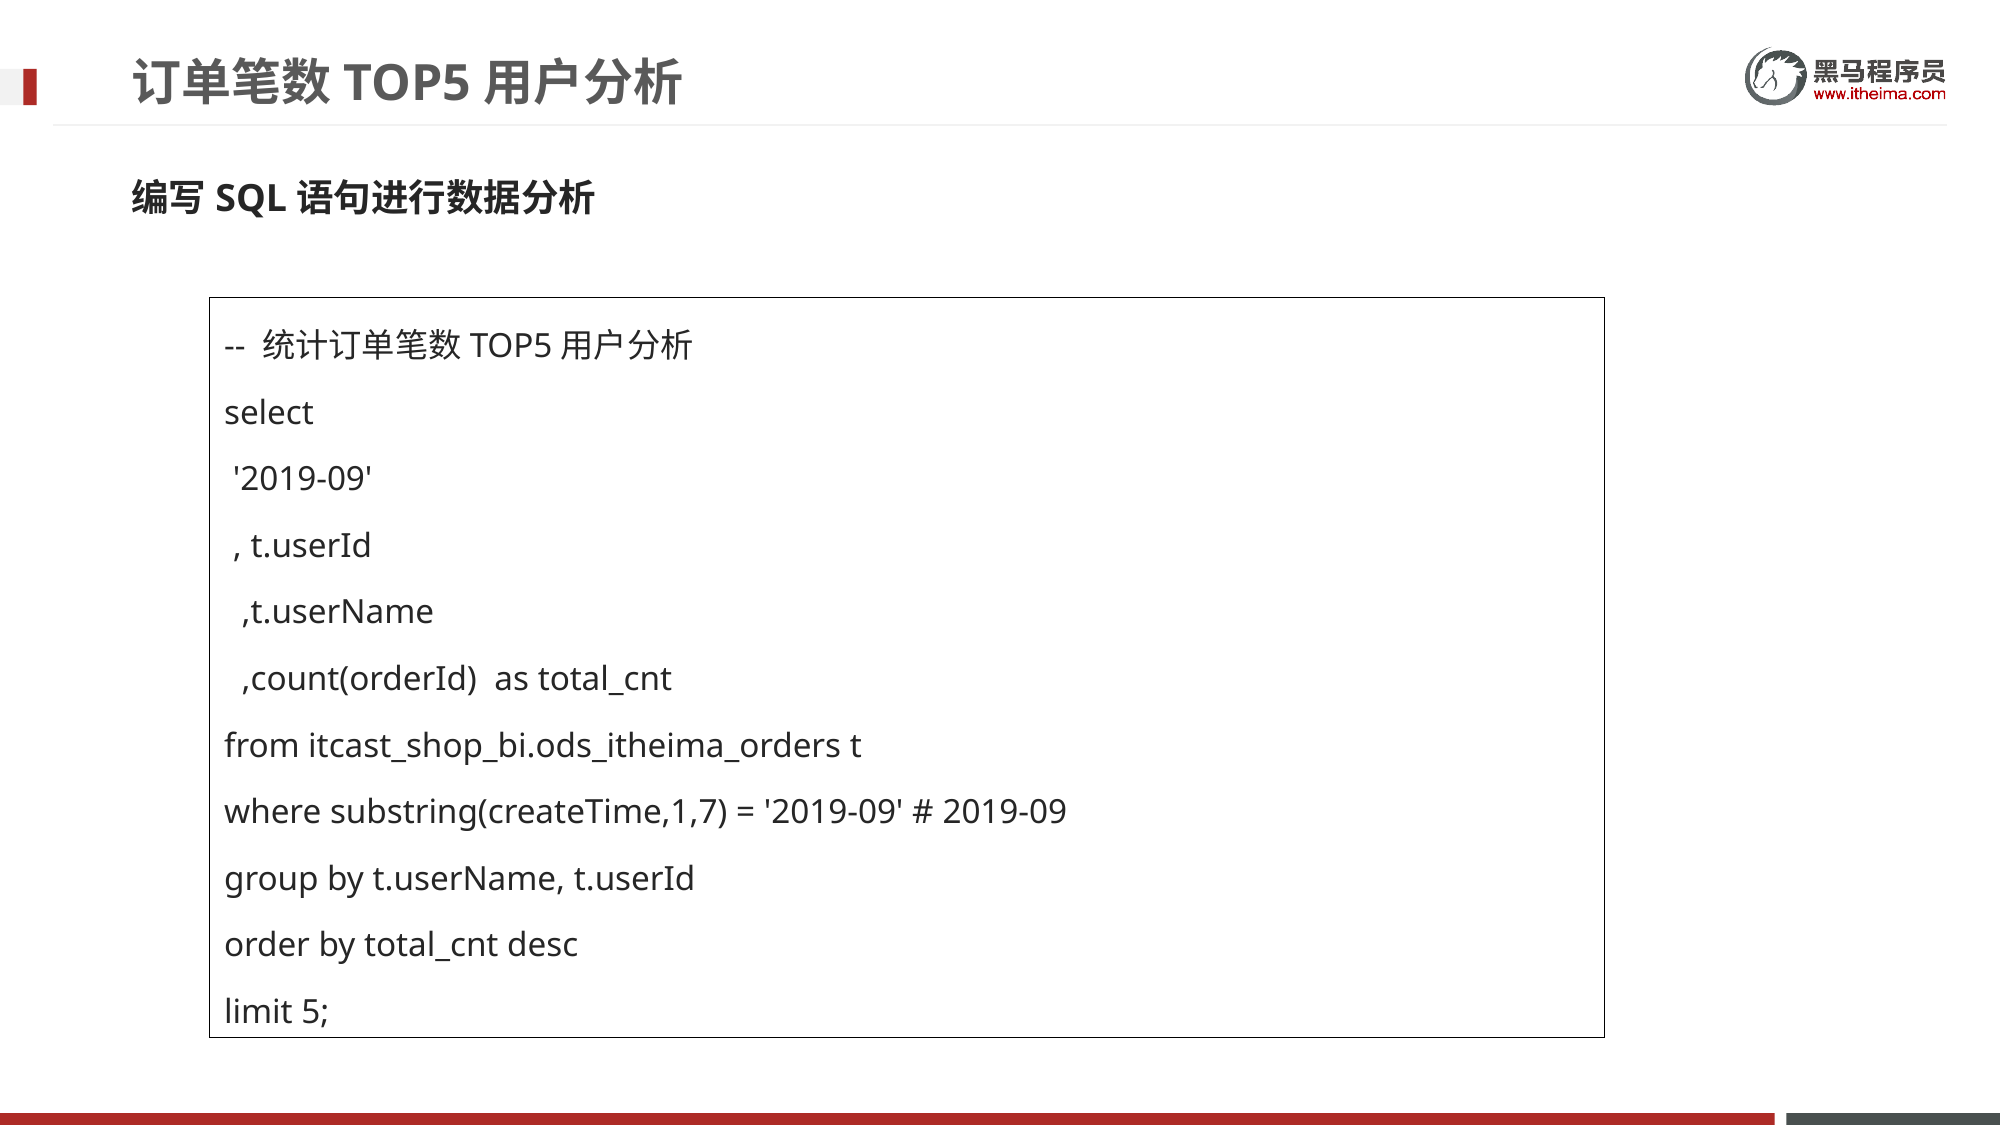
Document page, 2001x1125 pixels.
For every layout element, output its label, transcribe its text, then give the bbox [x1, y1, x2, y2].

list 编写SQL语句进行数据分析 [116, 154, 1872, 239]
title 订单笔数TOP5用户分析 [116, 38, 1556, 124]
picture [1744, 46, 1946, 106]
text_box -- 统计订单笔数TOP5用户分析 select '2019-09' , t.userId ,t.userName ,count(orderId) as total_cnt from itcast_shop_bi.ods_itheima_orders t where substring(createTime,1,7) = '2019-09' # 2019-09 group by t.userName, t.userId order by total_cnt desc limit 5; [209, 297, 1605, 1038]
